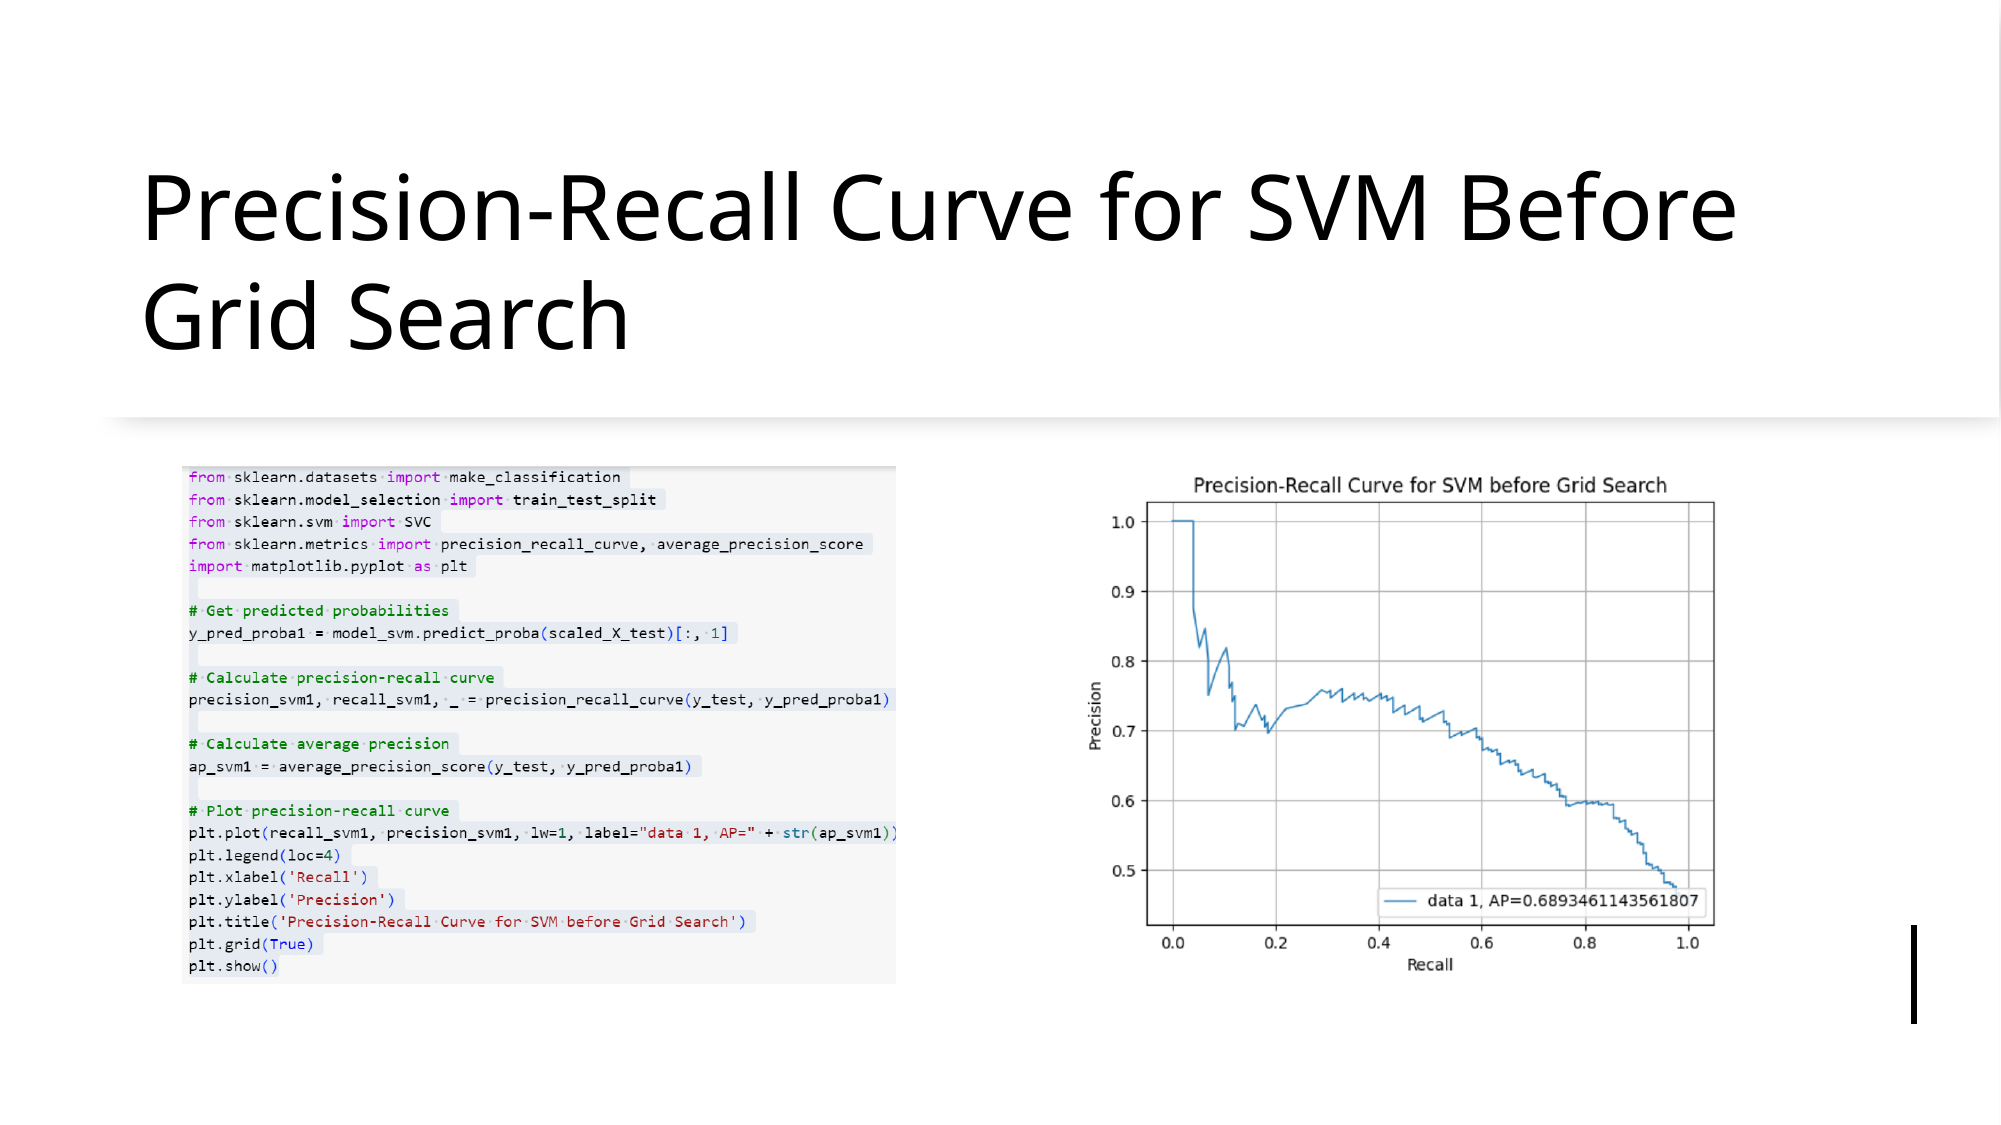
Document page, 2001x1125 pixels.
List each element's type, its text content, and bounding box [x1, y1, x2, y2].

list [1071, 464, 1758, 985]
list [182, 464, 896, 985]
title Precision-Recall Curve for SVM Before Grid Search [124, 140, 1828, 376]
